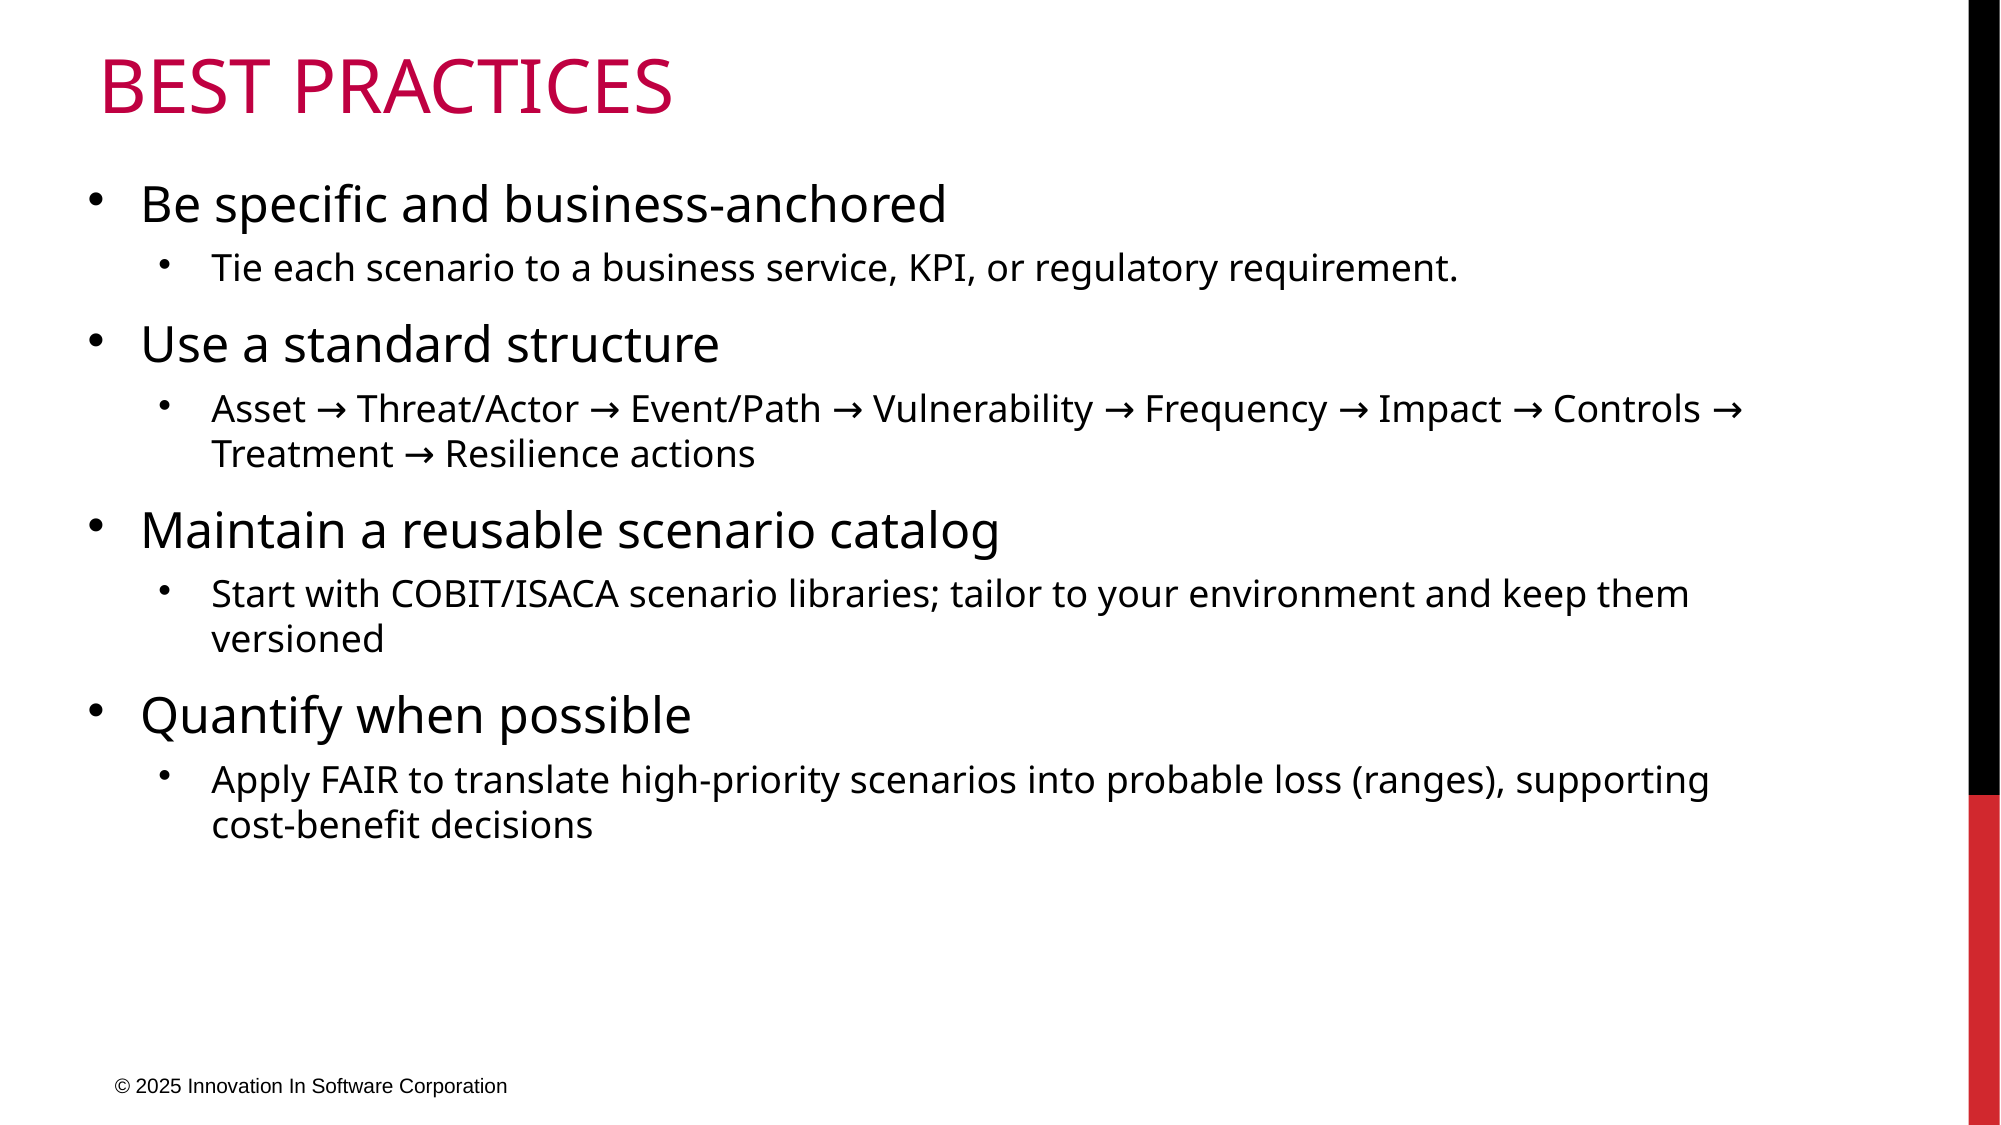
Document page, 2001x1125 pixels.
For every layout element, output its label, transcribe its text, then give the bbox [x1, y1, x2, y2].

title Best practices [98, 0, 1770, 186]
list Be specific and business-anchored Tie each scenario to a business service, KPI, or regulatory requirement. Use a standard structure Asset → Threat/Actor → Event/Path → Vulnerability → Frequency → Impact → Controls → Treatment → Resilience actions Maintain a reusable scenario catalog Start with COBIT/ISACA scenario libraries; tailor to your environment and keep them versioned Quantify when possible Apply FAIR to translate high-priority scenarios into probable loss (ranges), supporting cost-benefit decisions [69, 172, 1766, 990]
footer © 2025 Innovation In Software Corporation [99, 1065, 850, 1112]
